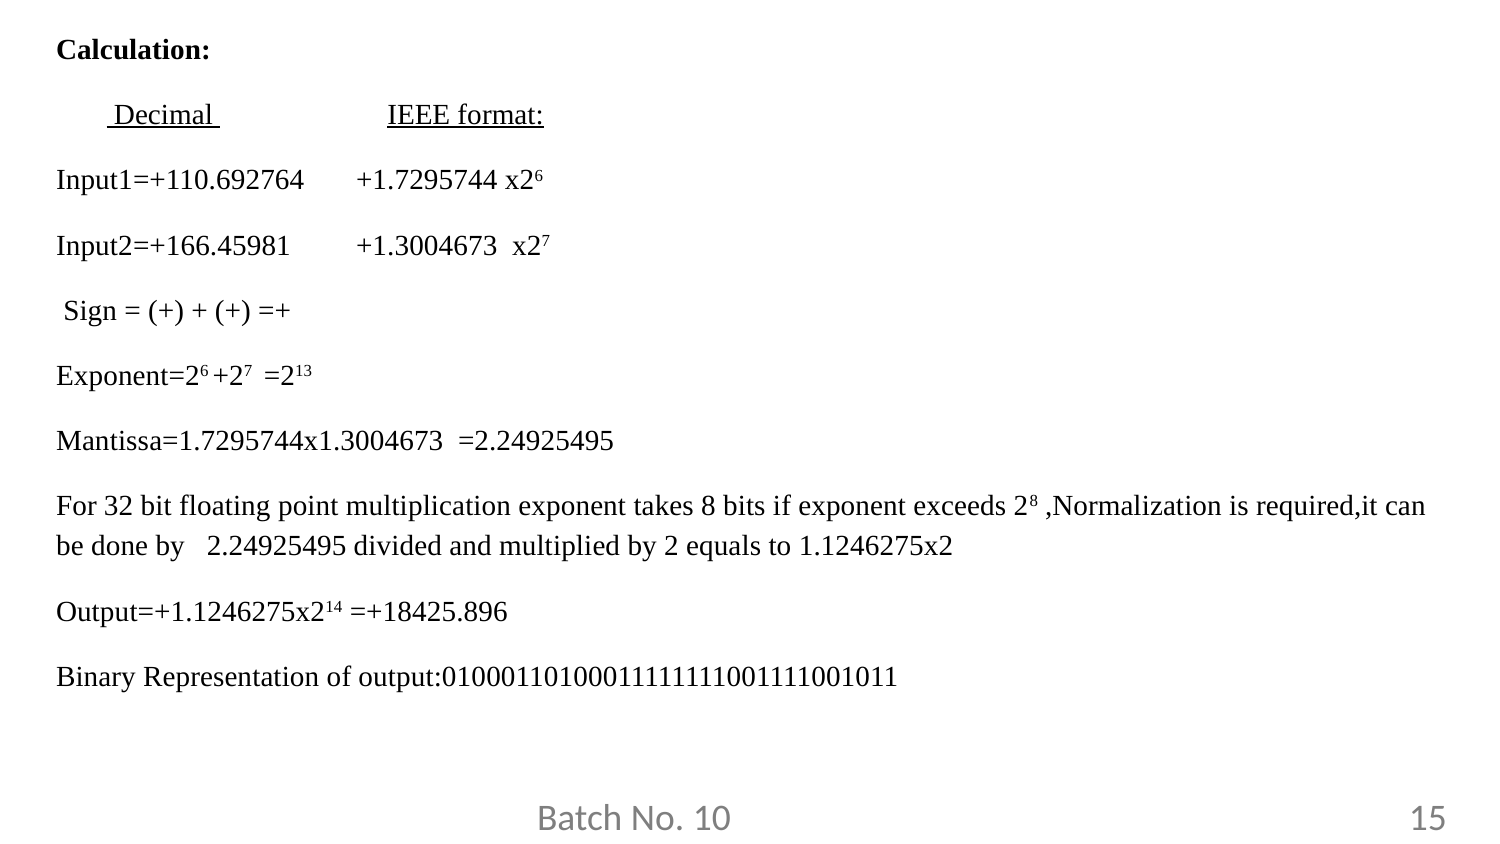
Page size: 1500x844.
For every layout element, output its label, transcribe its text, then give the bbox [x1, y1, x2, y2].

text_box Batch No. 10 15 [403, 785, 1481, 844]
text_box Calculation: Decimal IEEE format: Input1=+110.692764 +1.7295744 x26 Input2=+166.45981 +1.3004673 x27 Sign = (+) + (+) =+ Exponent=26 +27 =213 Mantissa=1.7295744x1.3004673 =2.24925495 For 32 bit floating point multiplication exponent takes 8 bits if exponent exceeds 28 ,Normalization is required,it can be done by 2.24925495 divided and multiplied by 2 equals to 1.1246275x2 Output=+1.1246275x214 =+18425.896 Binary Representation of output:01000110100011111111001111001011 [40, 17, 1455, 700]
